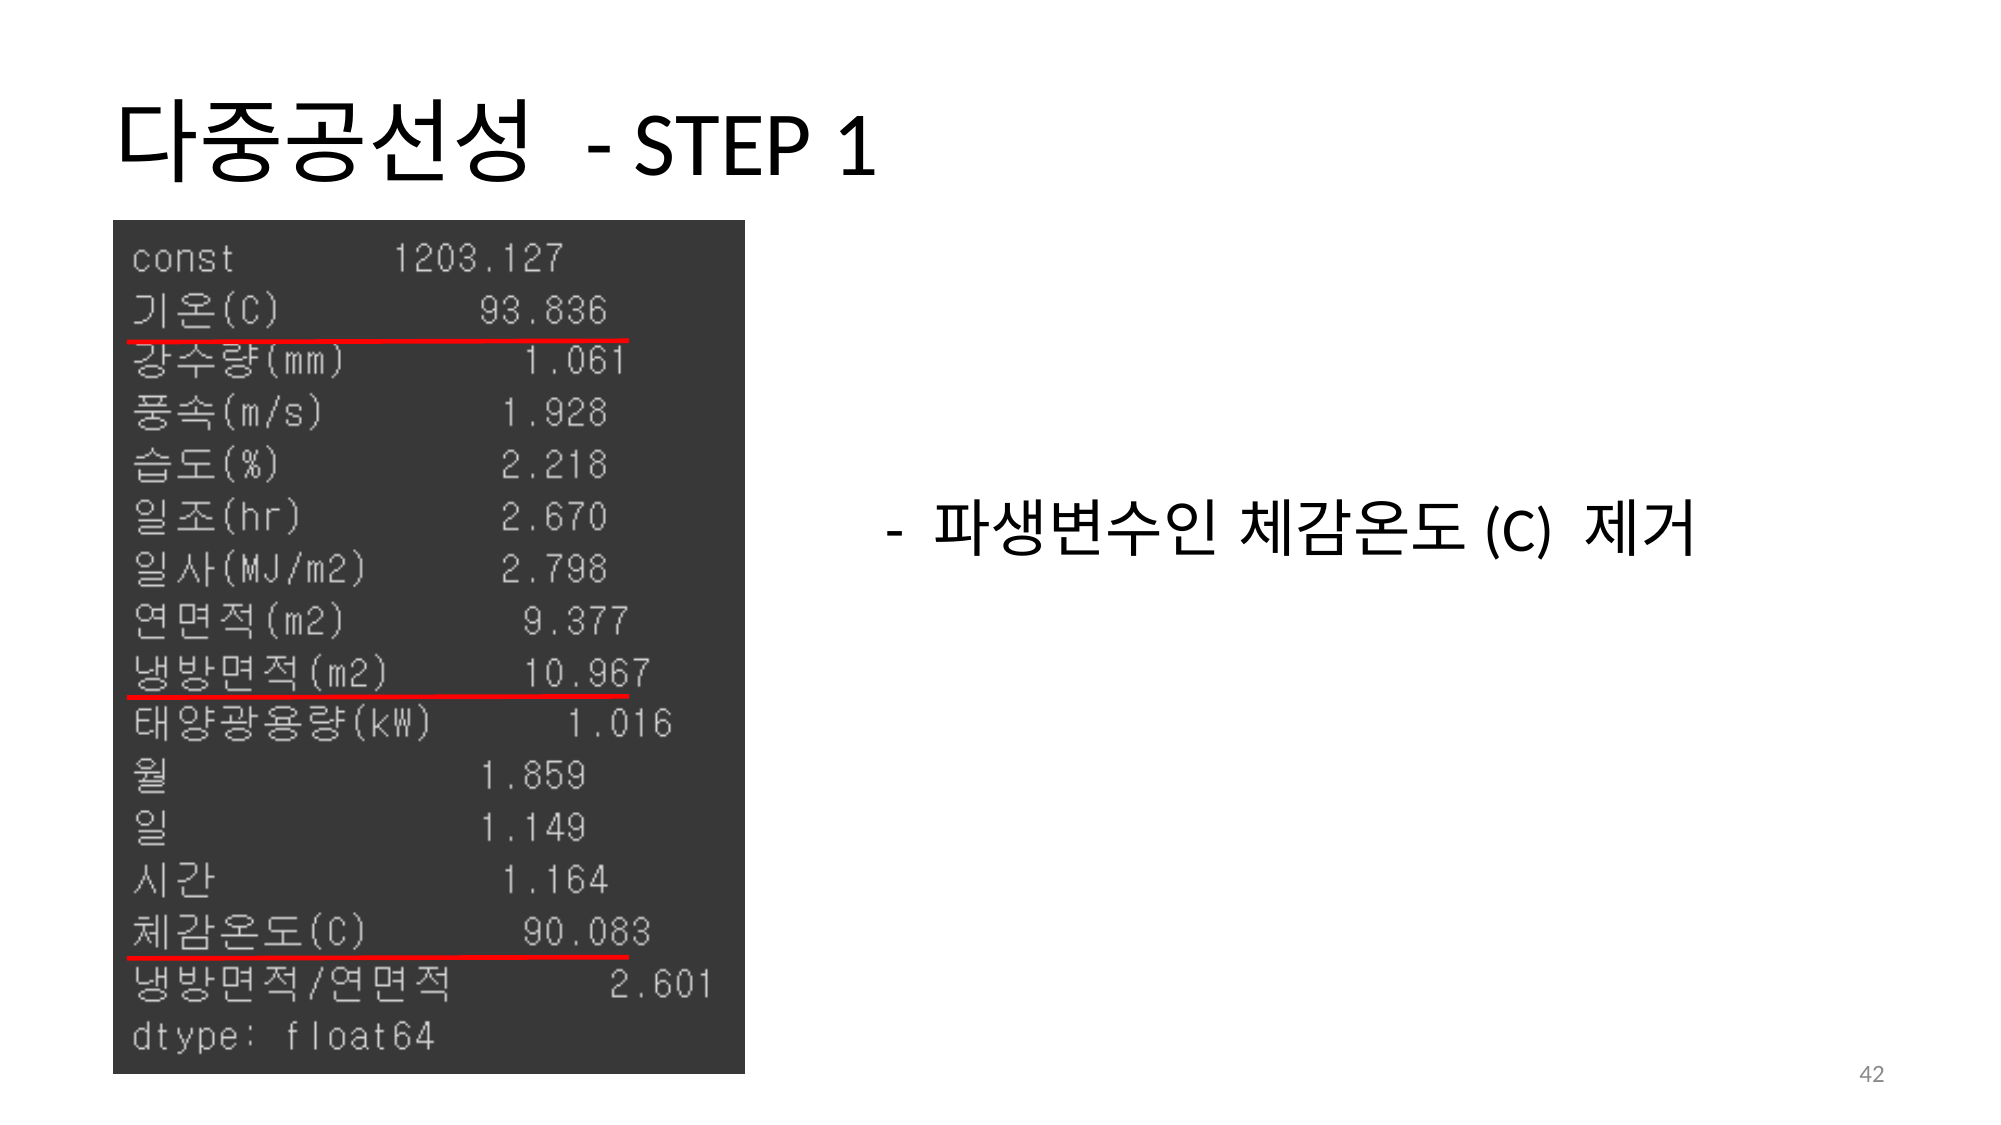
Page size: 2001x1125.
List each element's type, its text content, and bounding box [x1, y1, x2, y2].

title 다중공선성 - STEP 1 [99, 45, 1900, 233]
slide_number 38 [1433, 1042, 1900, 1103]
picture [112, 220, 746, 1075]
text_box - 파생변수인 체감온도(C) 제거 [870, 481, 1806, 571]
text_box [126, 695, 630, 699]
